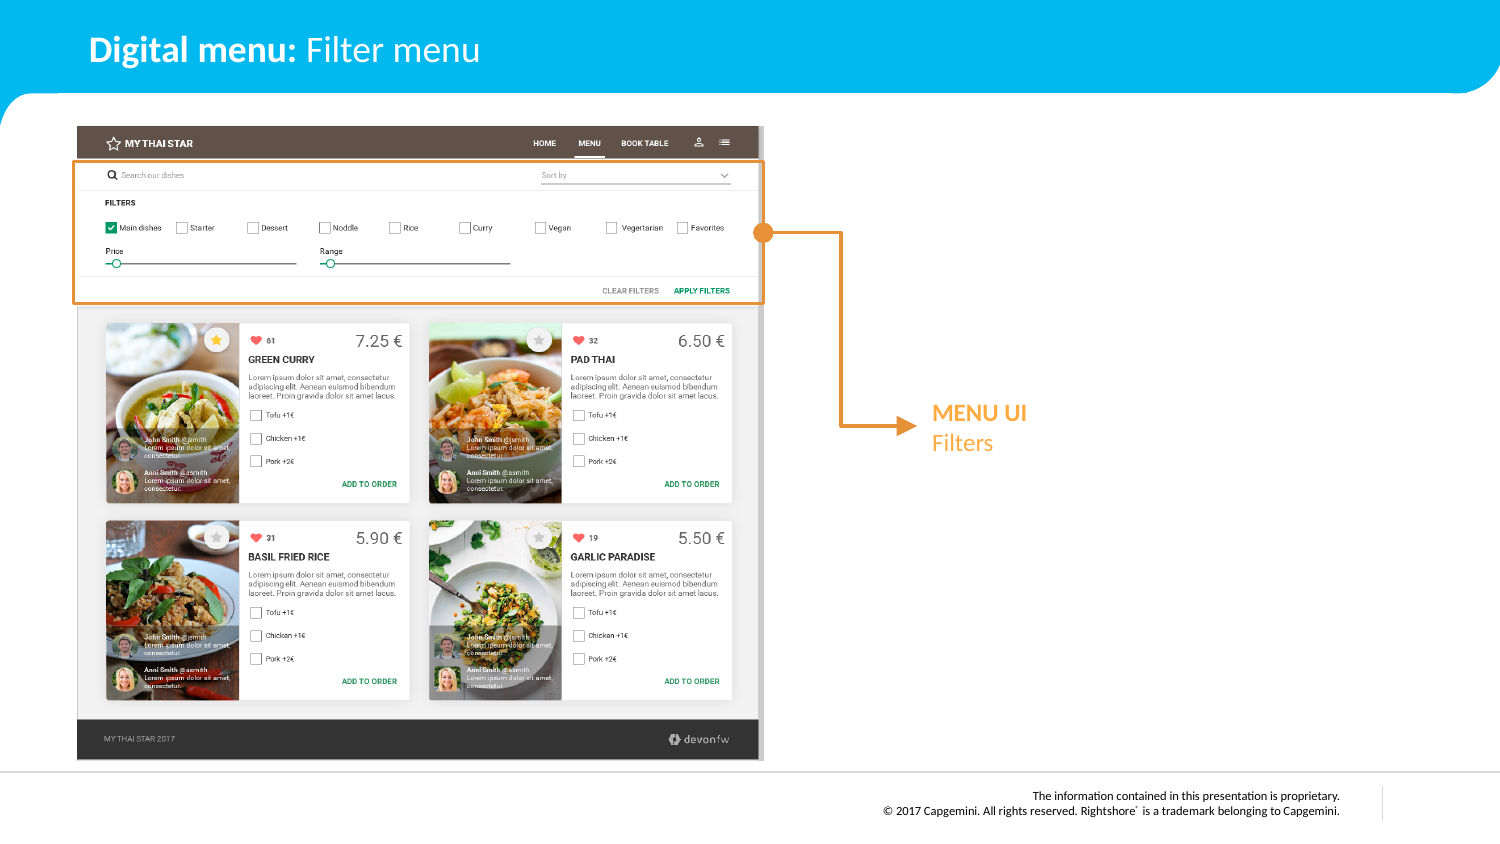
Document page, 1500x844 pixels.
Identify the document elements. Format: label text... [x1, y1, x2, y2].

list MENU UI Filters [917, 327, 1447, 525]
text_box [763, 232, 918, 427]
picture [77, 126, 764, 762]
title Digital menu: Filter menu [73, 0, 1468, 96]
